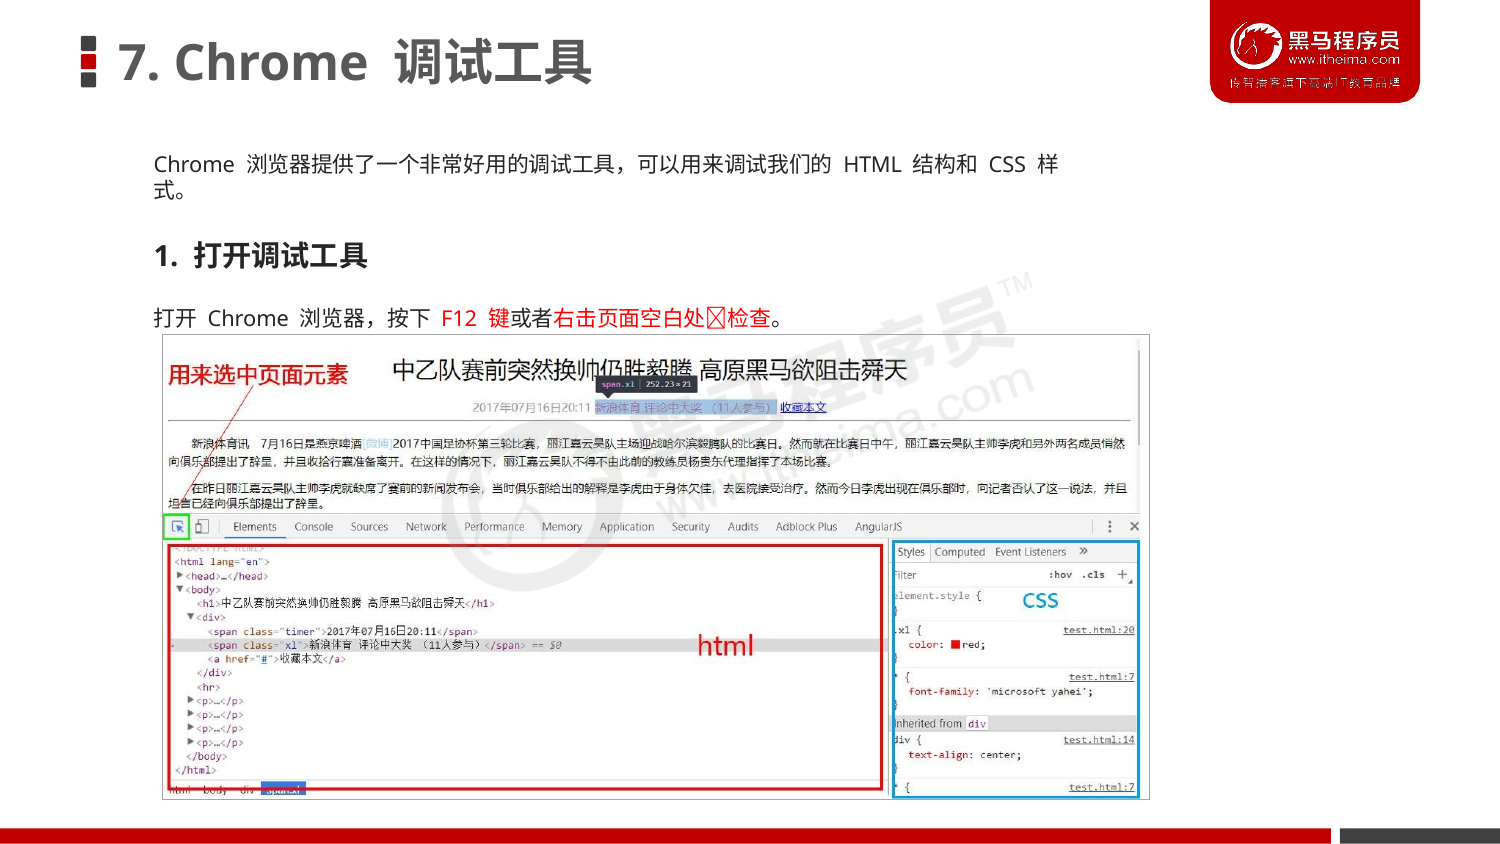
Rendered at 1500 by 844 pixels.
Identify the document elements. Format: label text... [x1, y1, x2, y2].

text_box [1339, 828, 1500, 844]
text_box [1209, 0, 1421, 88]
text_box [1384, 97, 1414, 103]
text_box [401, 210, 1099, 633]
text_box [1211, 11, 1419, 97]
title 7. Chrome 调试工具 [116, 30, 1384, 171]
text_box [161, 334, 1150, 800]
text_box [0, 828, 1331, 844]
text_box Chrome 浏览器提供了一个非常好用的调试工具，可以用来调试我们的 HTML 结构和 CSS 样式。 1. 打开调试工具 打开 Chrome 浏览器，按下 F12 键或者右击页面空白处检查。 [151, 150, 1096, 332]
